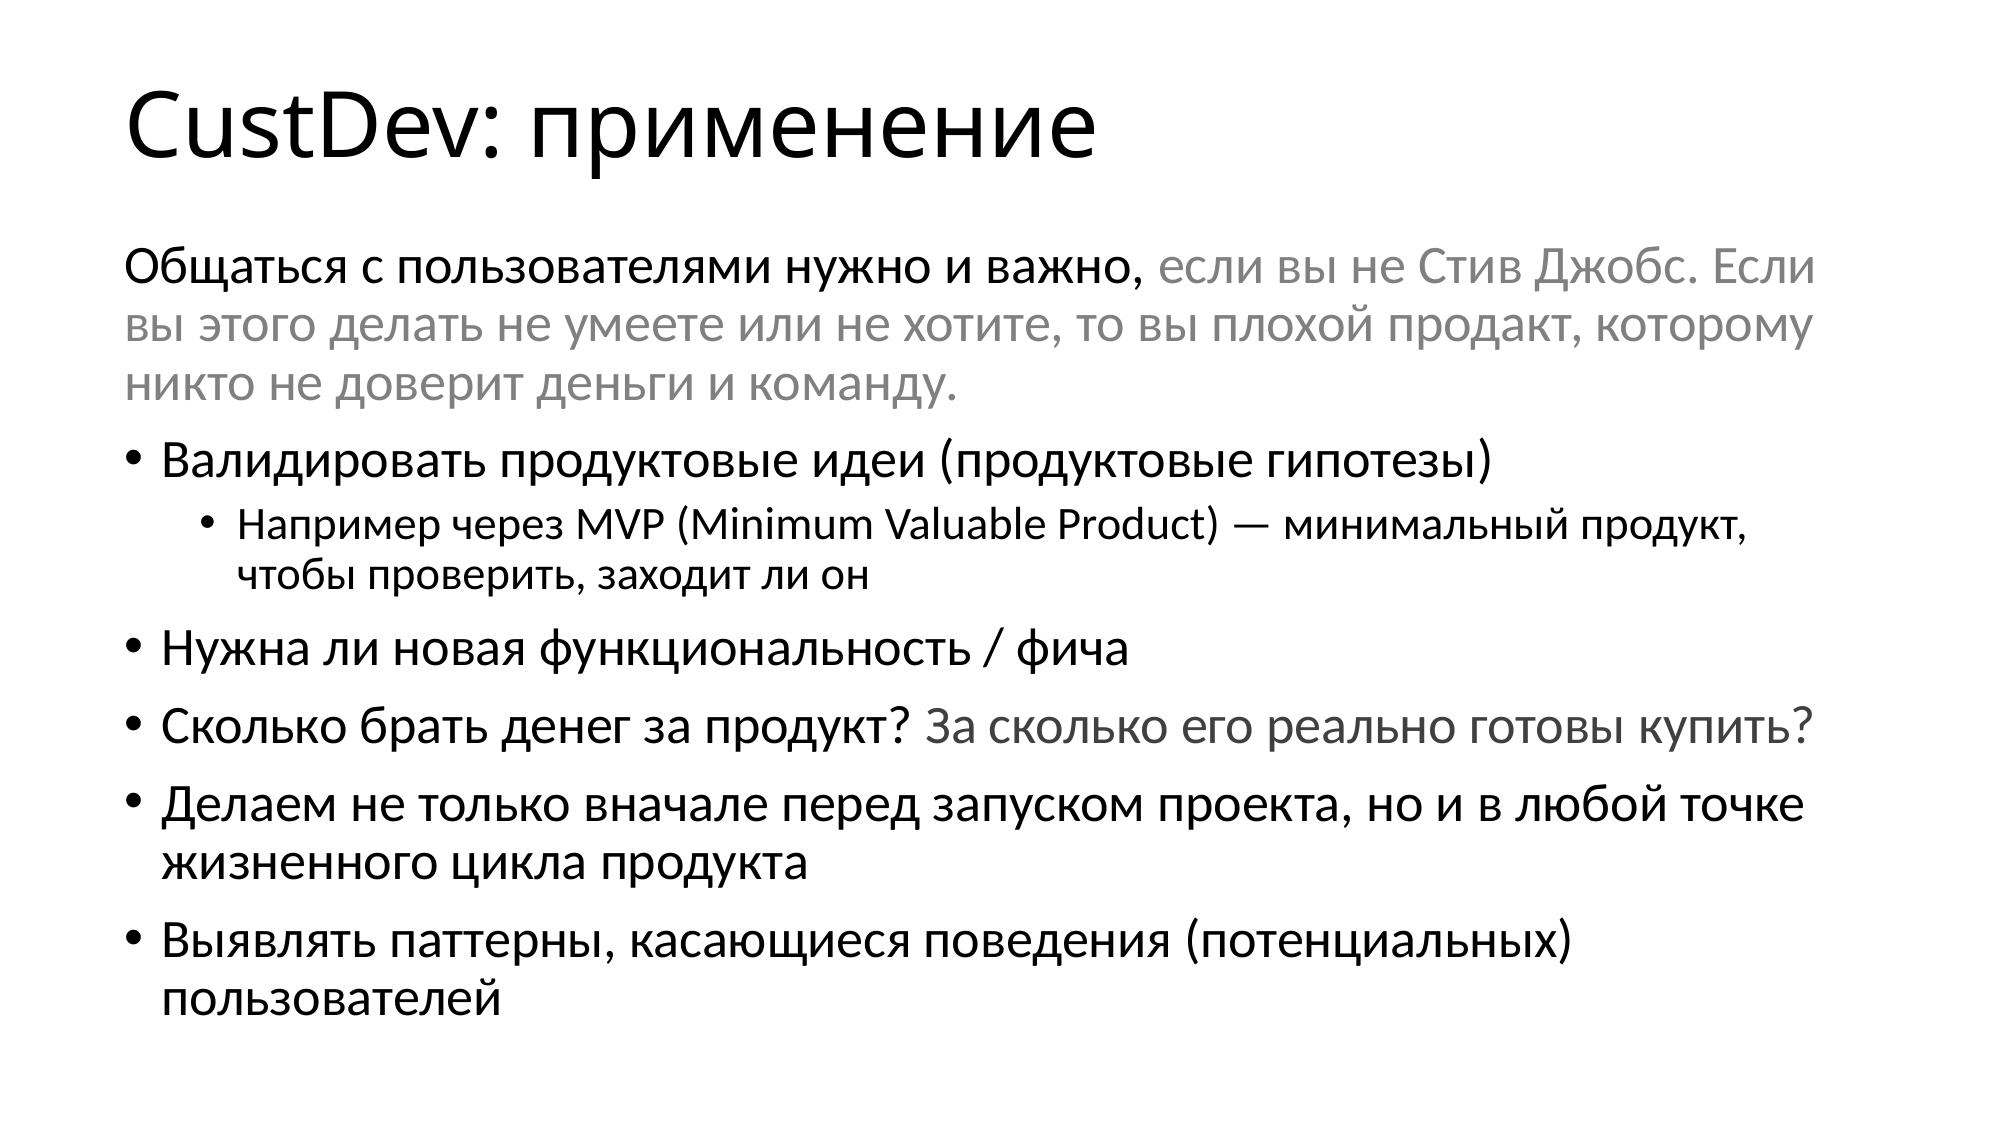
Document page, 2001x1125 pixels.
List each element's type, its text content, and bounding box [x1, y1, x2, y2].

title CustDev: применение [109, 58, 1835, 199]
list Общаться с пользователями нужно и важно, если вы не Стив Джобс. Если вы этого делать не умеете или не хотите, то вы плохой продакт, которому никто не доверит деньги и команду. Валидировать продуктовые идеи (продуктовые гипотезы) Например через MVP (Minimum Valuable Product) — минимальный продукт, чтобы проверить, заходит ли он Нужна ли новая функциональность / фича Сколько брать денег за продукт? За сколько его реально готовы купить? Делаем не только вначале перед запуском проекта, но и в любой точке жизненного цикла продукта Выявлять паттерны, касающиеся поведения (потенциальных) пользователей [109, 229, 1888, 1047]
